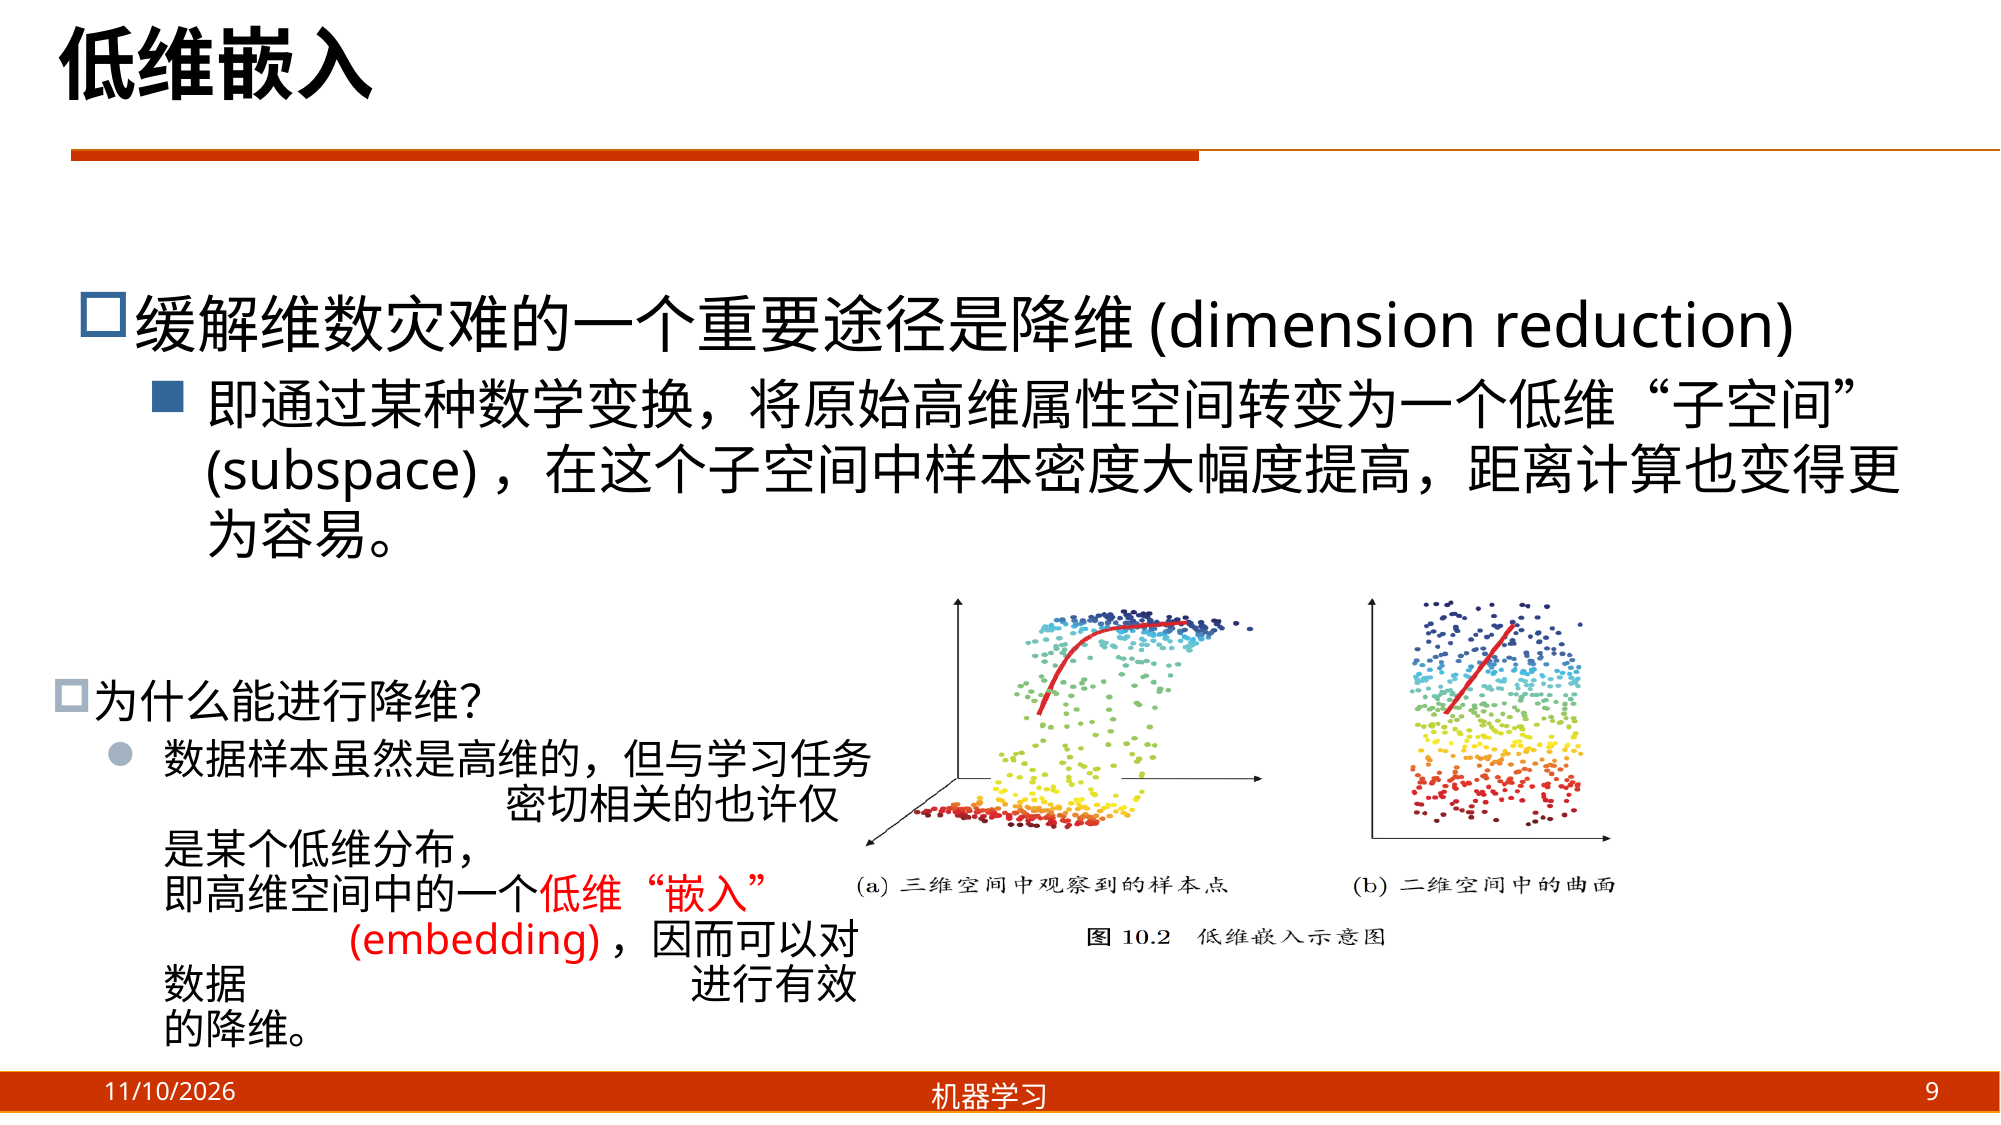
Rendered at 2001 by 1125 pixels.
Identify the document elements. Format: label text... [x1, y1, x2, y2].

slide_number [103, 1074, 538, 1115]
slide_number 9 [1505, 1074, 1940, 1113]
text_box 为什么能进行降维？ 数据样本虽然是高维的，但与学习任务 密切相关的也许仅是某个低维分布， 即高维空间中的一个低维“嵌入” (embedding)，因而可以对数据 进行有效的降维。 [36, 595, 893, 1064]
text_box 缓解维数灾难的一个重要途径是降维(dimension reduction) 即通过某种数学变换，将原始高维属性空间转变为一个低维“子空间” (subspace)，在这个子空间中样本密度大幅度提高，距离计算也变得更为容易。 [42, 190, 1964, 999]
picture [848, 594, 1632, 950]
text_box 低维嵌入 [42, 7, 1337, 135]
